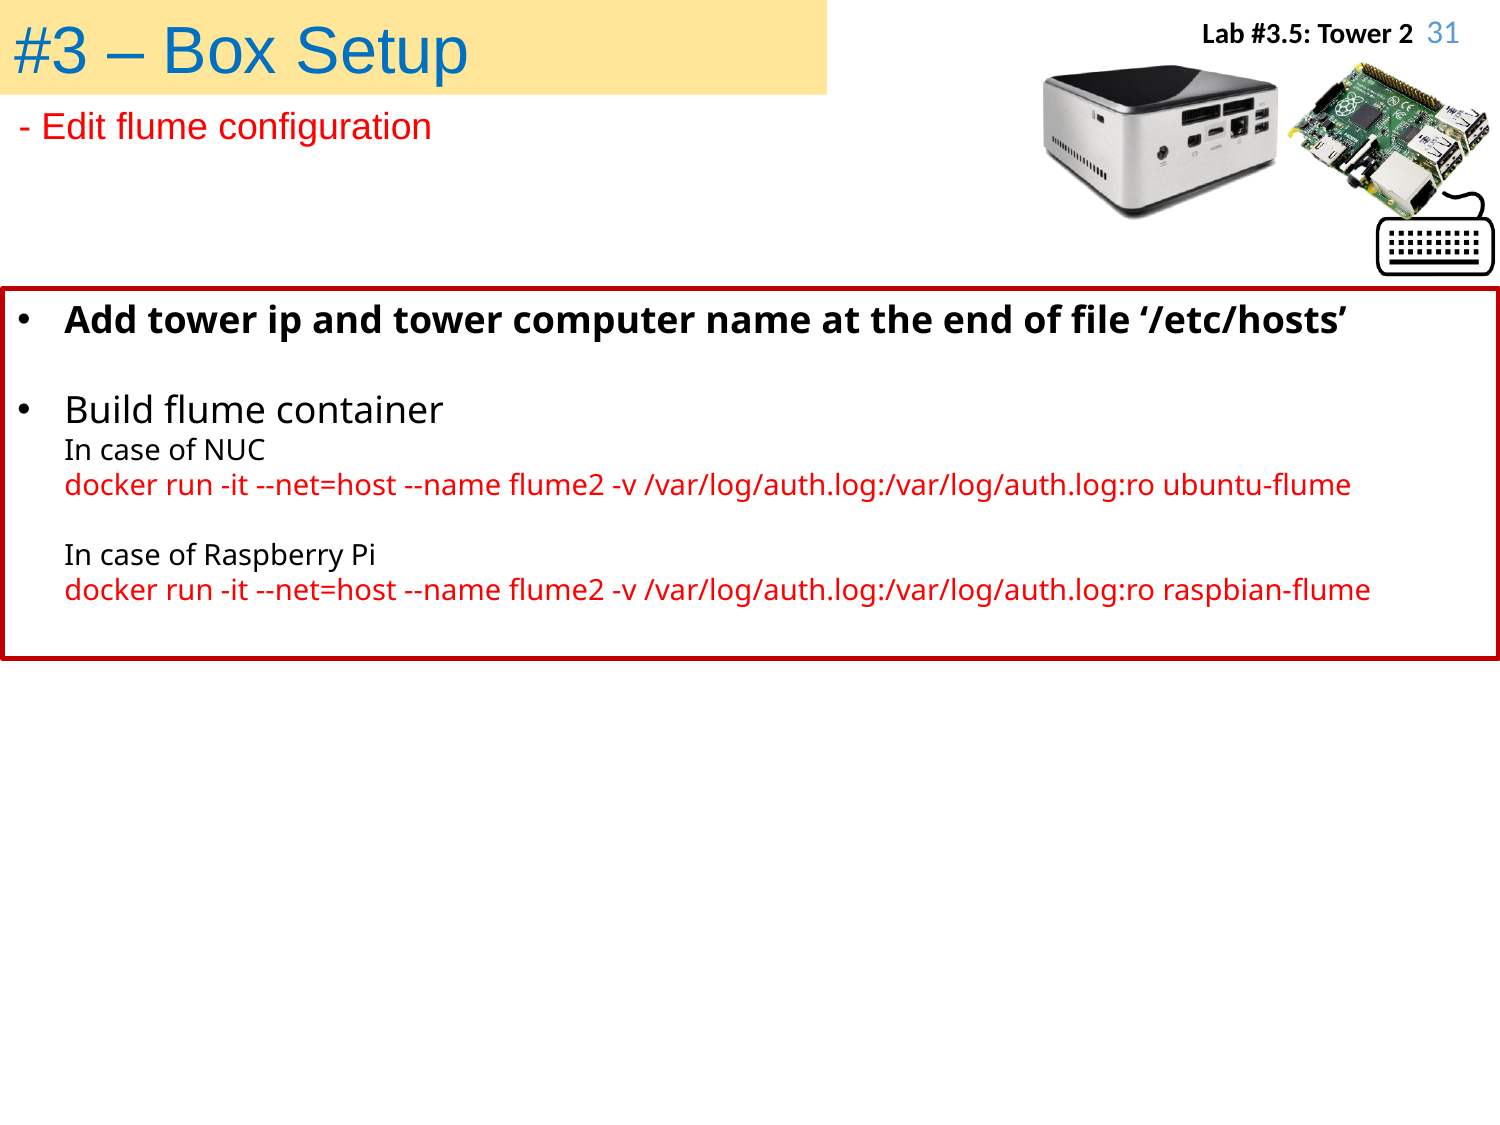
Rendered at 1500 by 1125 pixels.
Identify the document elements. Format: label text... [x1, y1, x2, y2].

text_box #3 – Box Setup [0, 0, 827, 95]
text_box Add tower ip and tower computer name at the end of file ‘/etc/hosts’ Build flume container In case of NUC docker run -it --net=host --name flume2 -v /var/log/auth.log:/var/log/auth.log:ro ubuntu-flume In case of Raspberry Pi docker run -it --net=host --name flume2 -v /var/log/auth.log:/var/log/auth.log:ro raspbian-flume [2, 288, 1499, 659]
picture [1034, 47, 1500, 326]
text_box - Edit flume configuration [3, 94, 1034, 155]
